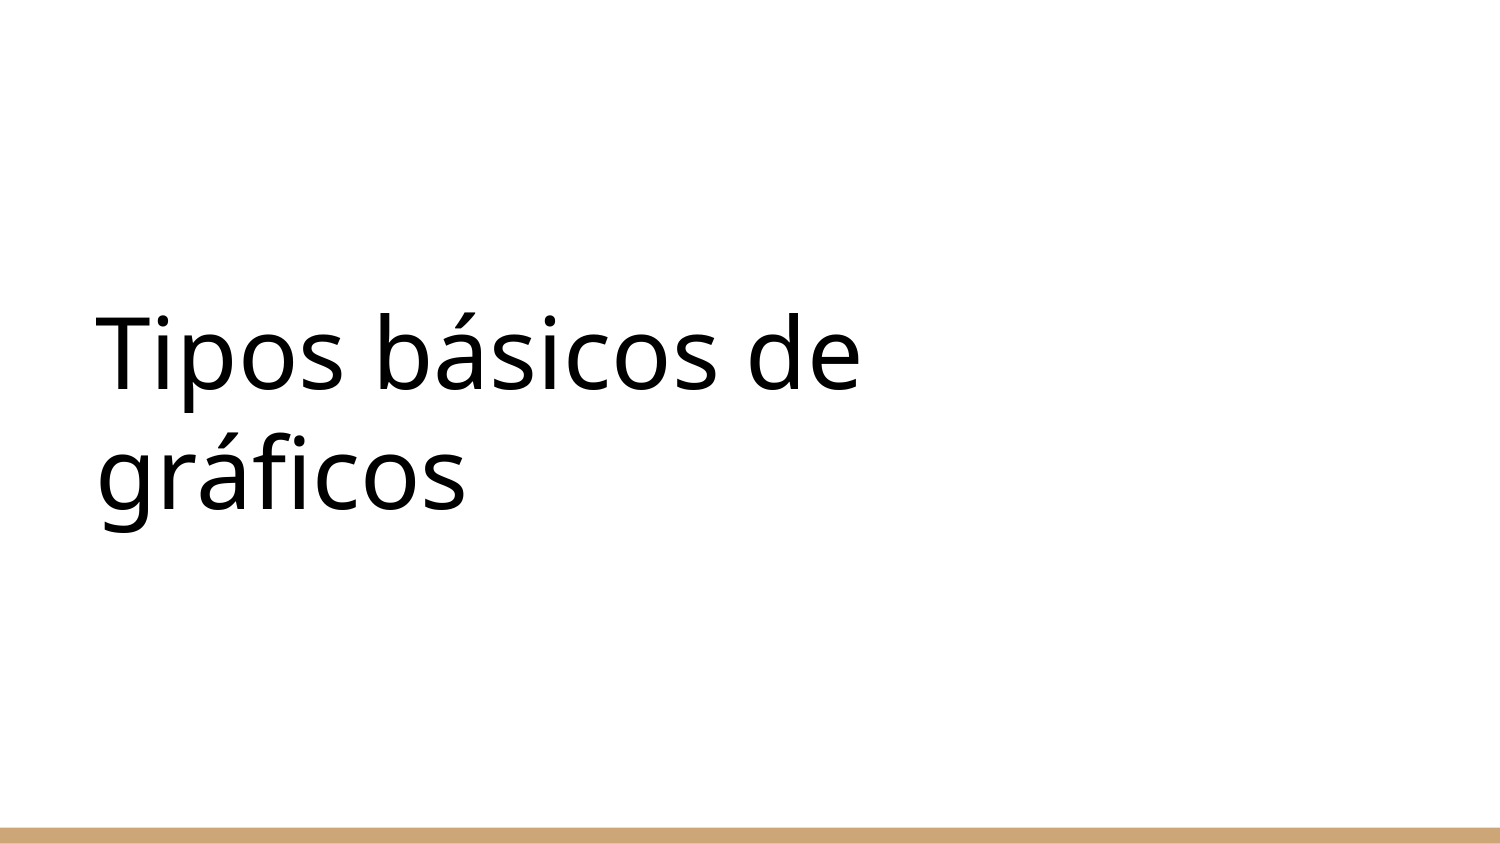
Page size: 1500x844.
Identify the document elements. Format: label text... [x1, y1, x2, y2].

title Tipos básicos de gráficos [80, 73, 1045, 745]
